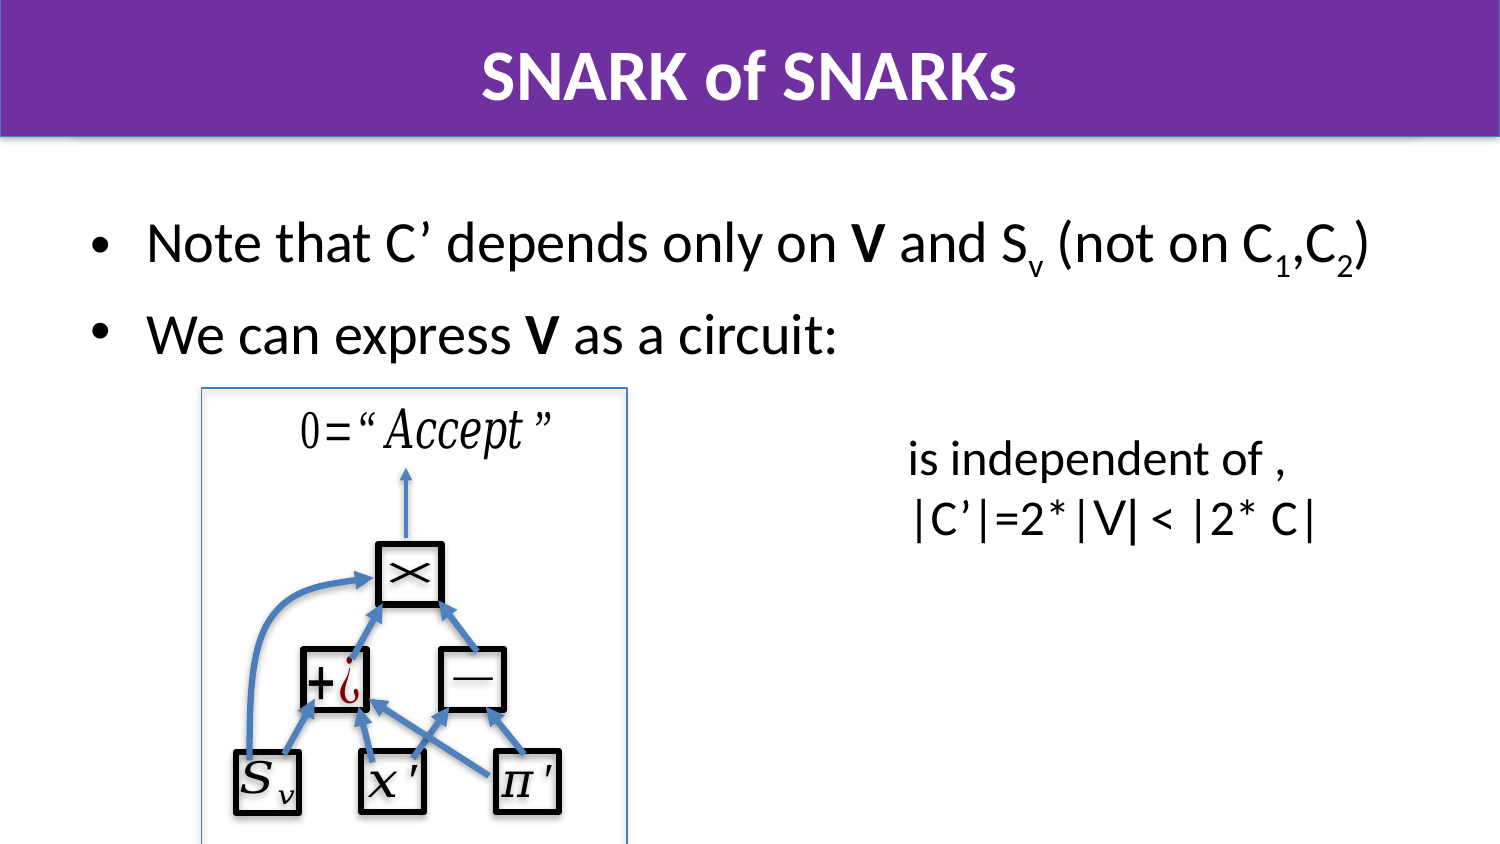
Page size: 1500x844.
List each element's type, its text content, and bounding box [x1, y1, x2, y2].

list Note that C’ depends only on V and Sv (not on C1,C2) We can express V as a circuit: [74, 196, 1426, 824]
title SNARK of SNARKs [75, 20, 1425, 123]
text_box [201, 387, 628, 844]
